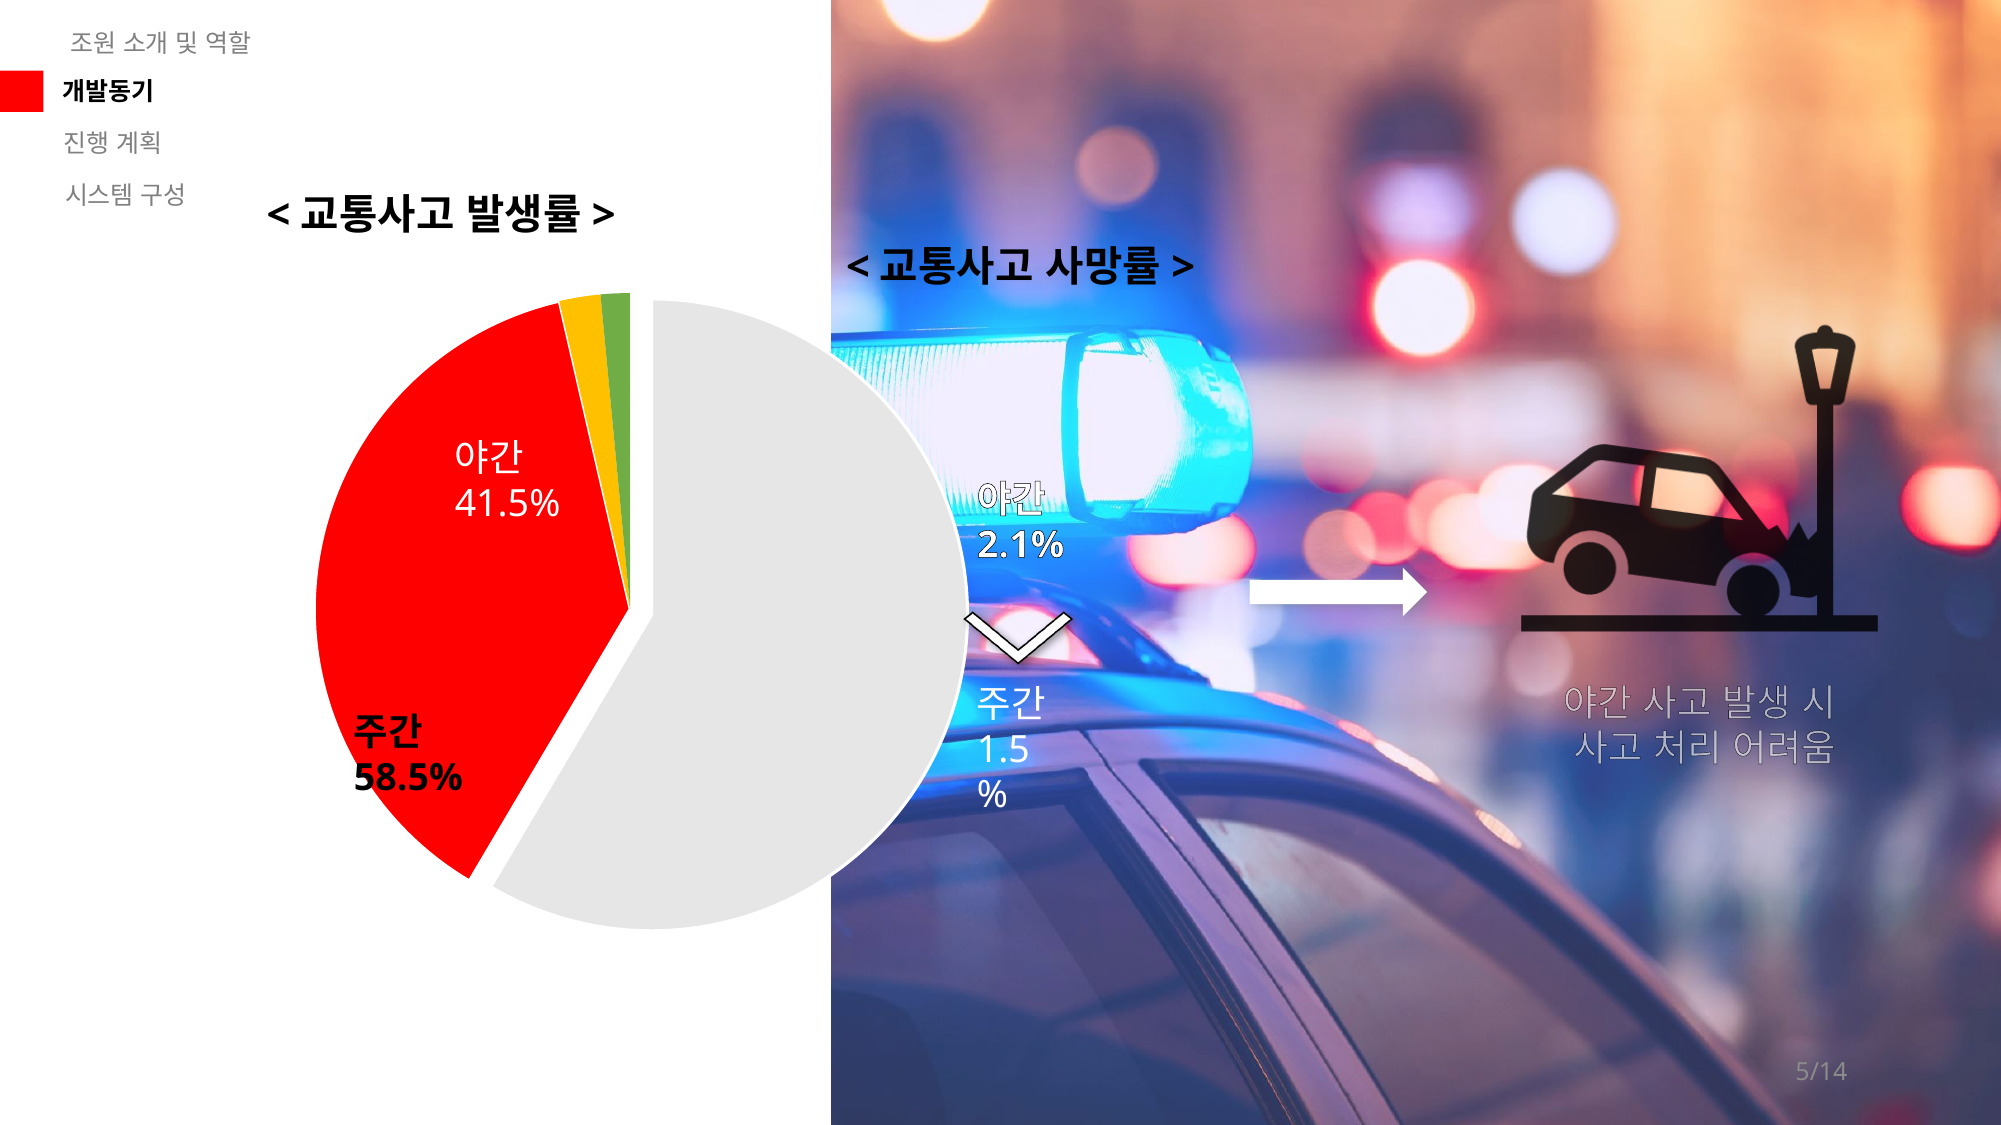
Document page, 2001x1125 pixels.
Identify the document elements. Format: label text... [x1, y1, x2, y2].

chart [111, 274, 1195, 953]
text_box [43, 19, 279, 219]
picture [831, 0, 2000, 1125]
picture [927, 562, 1109, 713]
text_box <교통사고 발생률> [251, 180, 631, 246]
text_box [0, 69, 43, 113]
